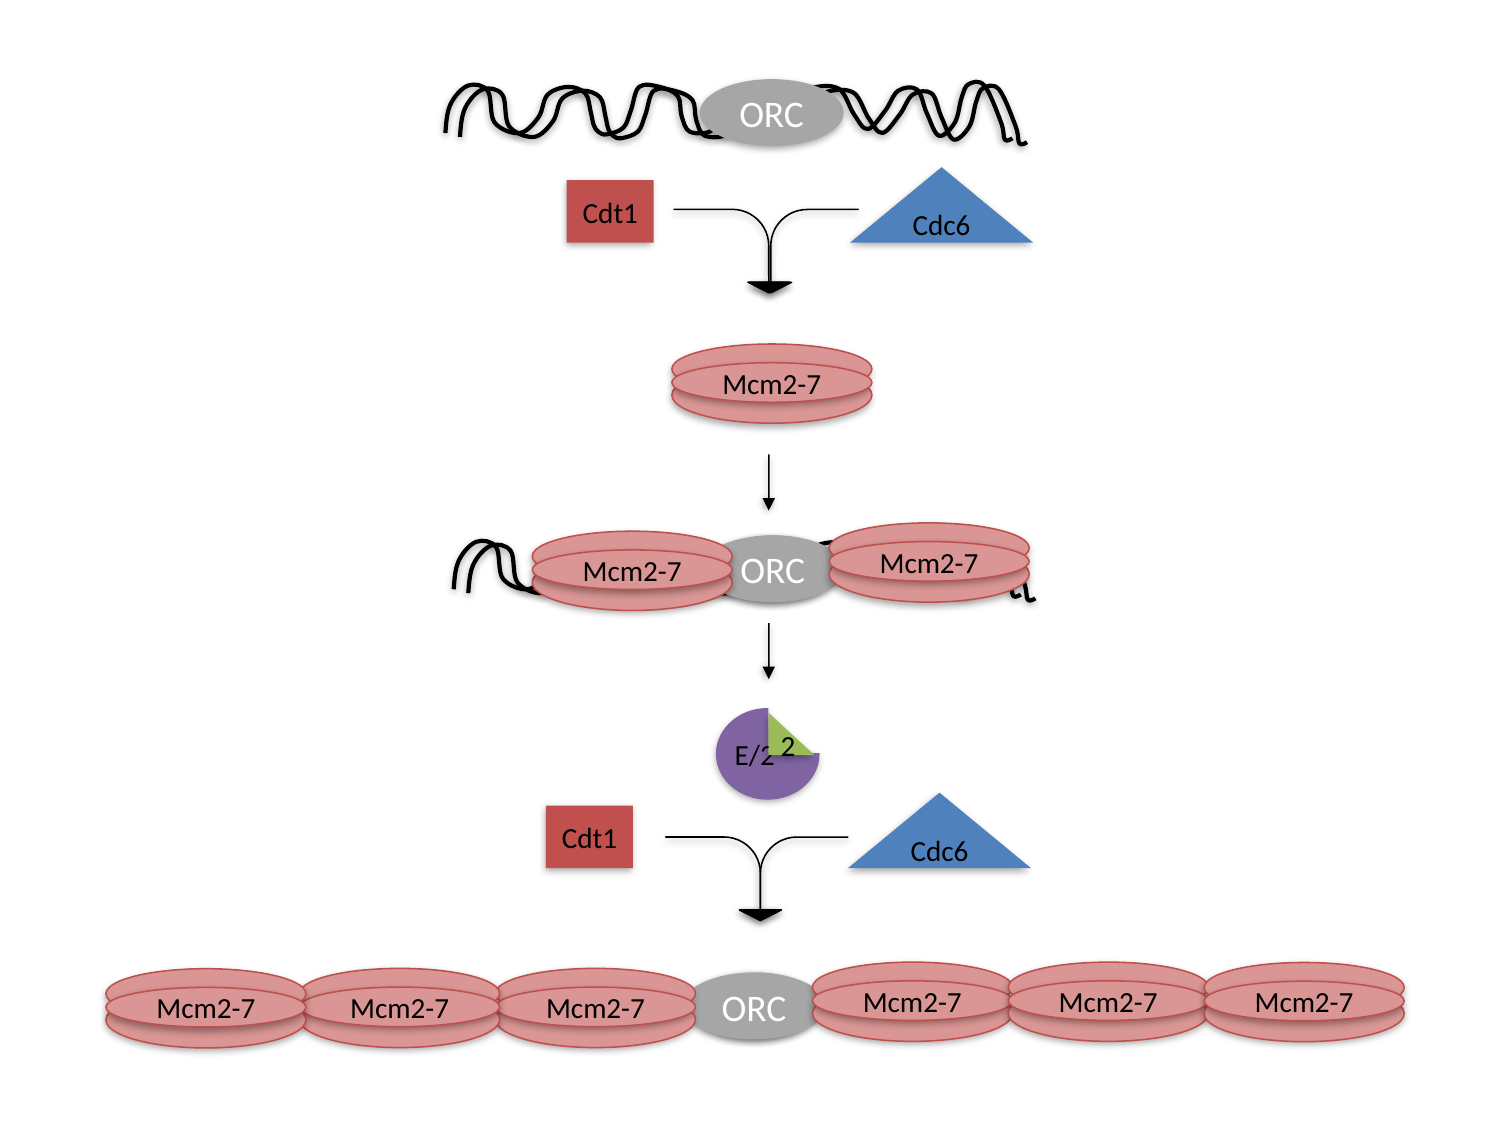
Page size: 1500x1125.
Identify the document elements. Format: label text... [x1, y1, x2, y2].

text_box Mcm2-7 [1203, 980, 1405, 1022]
text_box [673, 208, 768, 238]
text_box [738, 836, 849, 922]
text_box [828, 573, 1030, 603]
text_box [828, 83, 1029, 147]
text_box [466, 542, 529, 594]
text_box Cdc6 [849, 166, 1034, 244]
text_box ORC [694, 971, 812, 1041]
text_box 2 [767, 712, 816, 756]
text_box Mcm2-7 [310, 986, 501, 1028]
text_box [457, 86, 711, 141]
text_box [451, 538, 493, 590]
text_box Mcm2-7 [671, 361, 873, 404]
text_box Mcm2-7 [828, 540, 1030, 582]
text_box [105, 1020, 307, 1049]
text_box ORC [699, 78, 845, 147]
text_box [664, 836, 759, 863]
text_box [304, 967, 501, 999]
text_box [1203, 961, 1405, 994]
text_box Cdt1 [566, 179, 655, 243]
text_box [522, 84, 580, 132]
text_box [615, 82, 661, 133]
text_box [105, 967, 307, 1000]
text_box Mcm2-7 [105, 986, 307, 1028]
text_box ORC [723, 534, 830, 604]
text_box [1014, 590, 1037, 603]
text_box [308, 1018, 501, 1049]
text_box [1203, 1013, 1405, 1043]
text_box [749, 208, 860, 294]
text_box [502, 1017, 697, 1049]
text_box Mcm2-7 [504, 986, 697, 1028]
text_box Mcm2-7 [1007, 980, 1200, 1022]
text_box [671, 393, 873, 424]
text_box [811, 1012, 1005, 1043]
text_box Mcm2-7 [531, 549, 734, 591]
text_box [875, 85, 919, 127]
text_box [1007, 961, 1205, 993]
text_box Cdc6 [847, 792, 1032, 869]
text_box Cdt1 [545, 805, 634, 869]
text_box [811, 961, 1009, 993]
text_box [950, 79, 985, 133]
text_box [671, 343, 873, 376]
text_box Mcm2-7 [811, 980, 1004, 1022]
text_box [1007, 1013, 1201, 1043]
text_box [531, 581, 734, 612]
text_box [443, 82, 485, 134]
text_box [828, 522, 1030, 554]
text_box [499, 967, 697, 1000]
text_box [817, 83, 838, 87]
text_box E/2 [715, 708, 820, 800]
text_box [531, 530, 734, 563]
